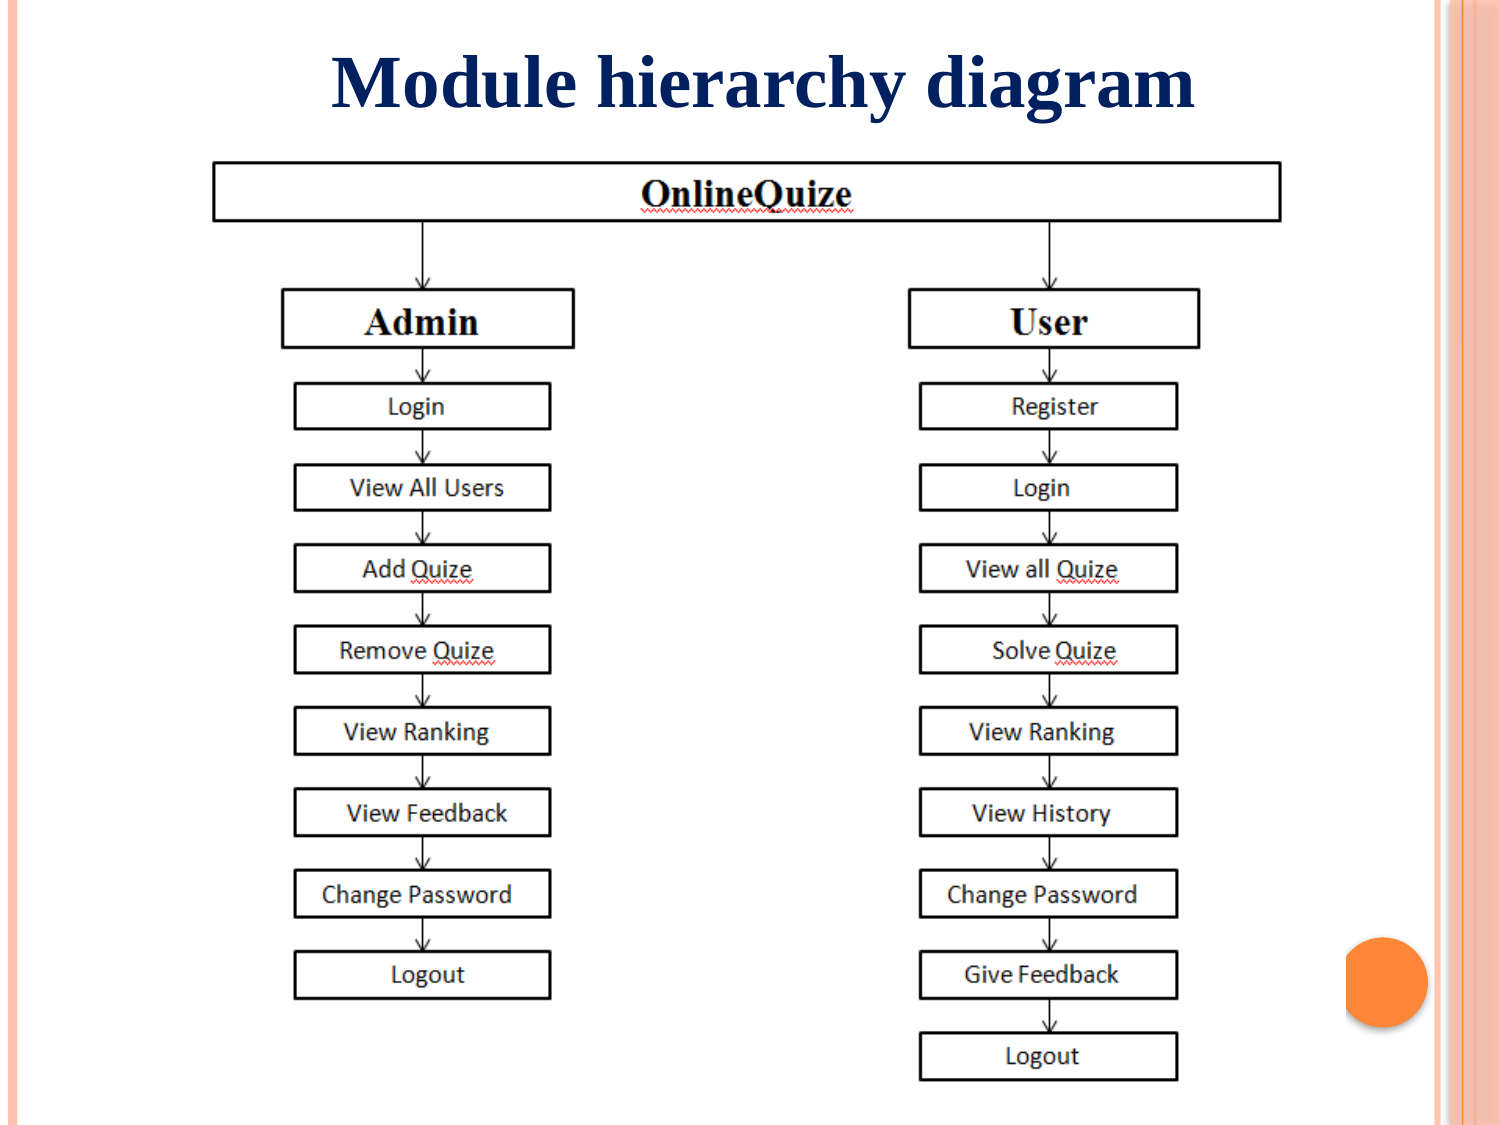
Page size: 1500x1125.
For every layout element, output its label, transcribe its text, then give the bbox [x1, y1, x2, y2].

picture [124, 149, 1346, 1103]
text_box Module hierarchy diagram [317, 24, 1212, 130]
